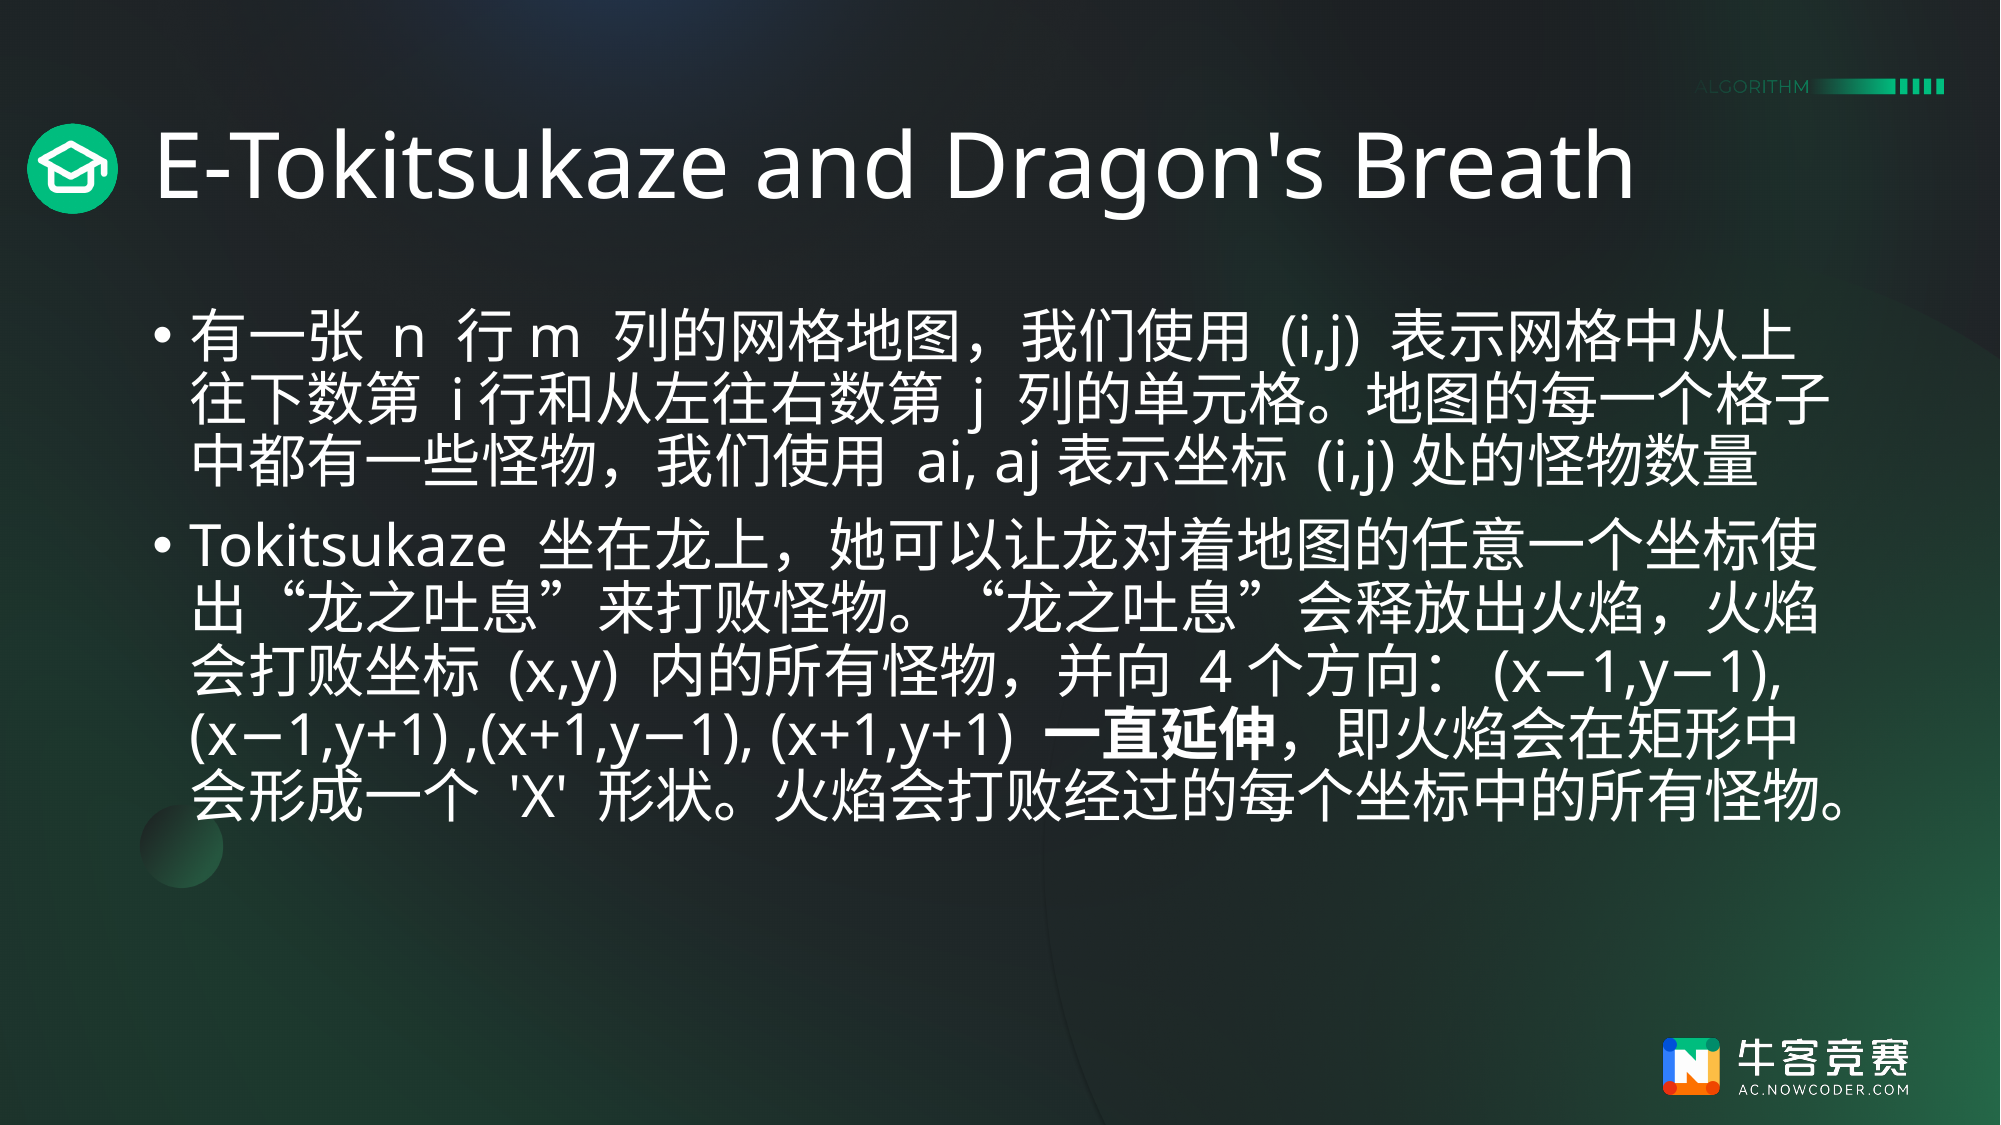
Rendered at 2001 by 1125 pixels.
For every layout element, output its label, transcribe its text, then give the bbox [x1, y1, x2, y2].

list 有一张 n 行m 列的网格地图，我们使用 (i,j) 表示网格中从上往下数第 i行和从左往右数第 j 列的单元格。地图的每一个格子中都有一些怪物，我们使用 ai, aj表示坐标 (i,j)处的怪物数量 Tokitsukaze 坐在龙上，她可以让龙对着地图的任意一个坐标使出“龙之吐息”来打败怪物。“龙之吐息”会释放出火焰，火焰会打败坐标 (x,y) 内的所有怪物，并向 4个方向：(x−1,y−1),(x−1,y+1) ,(x+1,y−1), (x+1,y+1) 一直延伸，即火焰会在矩形中会形成一个 'X' 形状。火焰会打败经过的每个坐标中的所有怪物。 [137, 299, 1863, 1014]
picture [0, 0, 2000, 1125]
title E-Tokitsukaze and Dragon's Breath [137, 59, 1863, 278]
